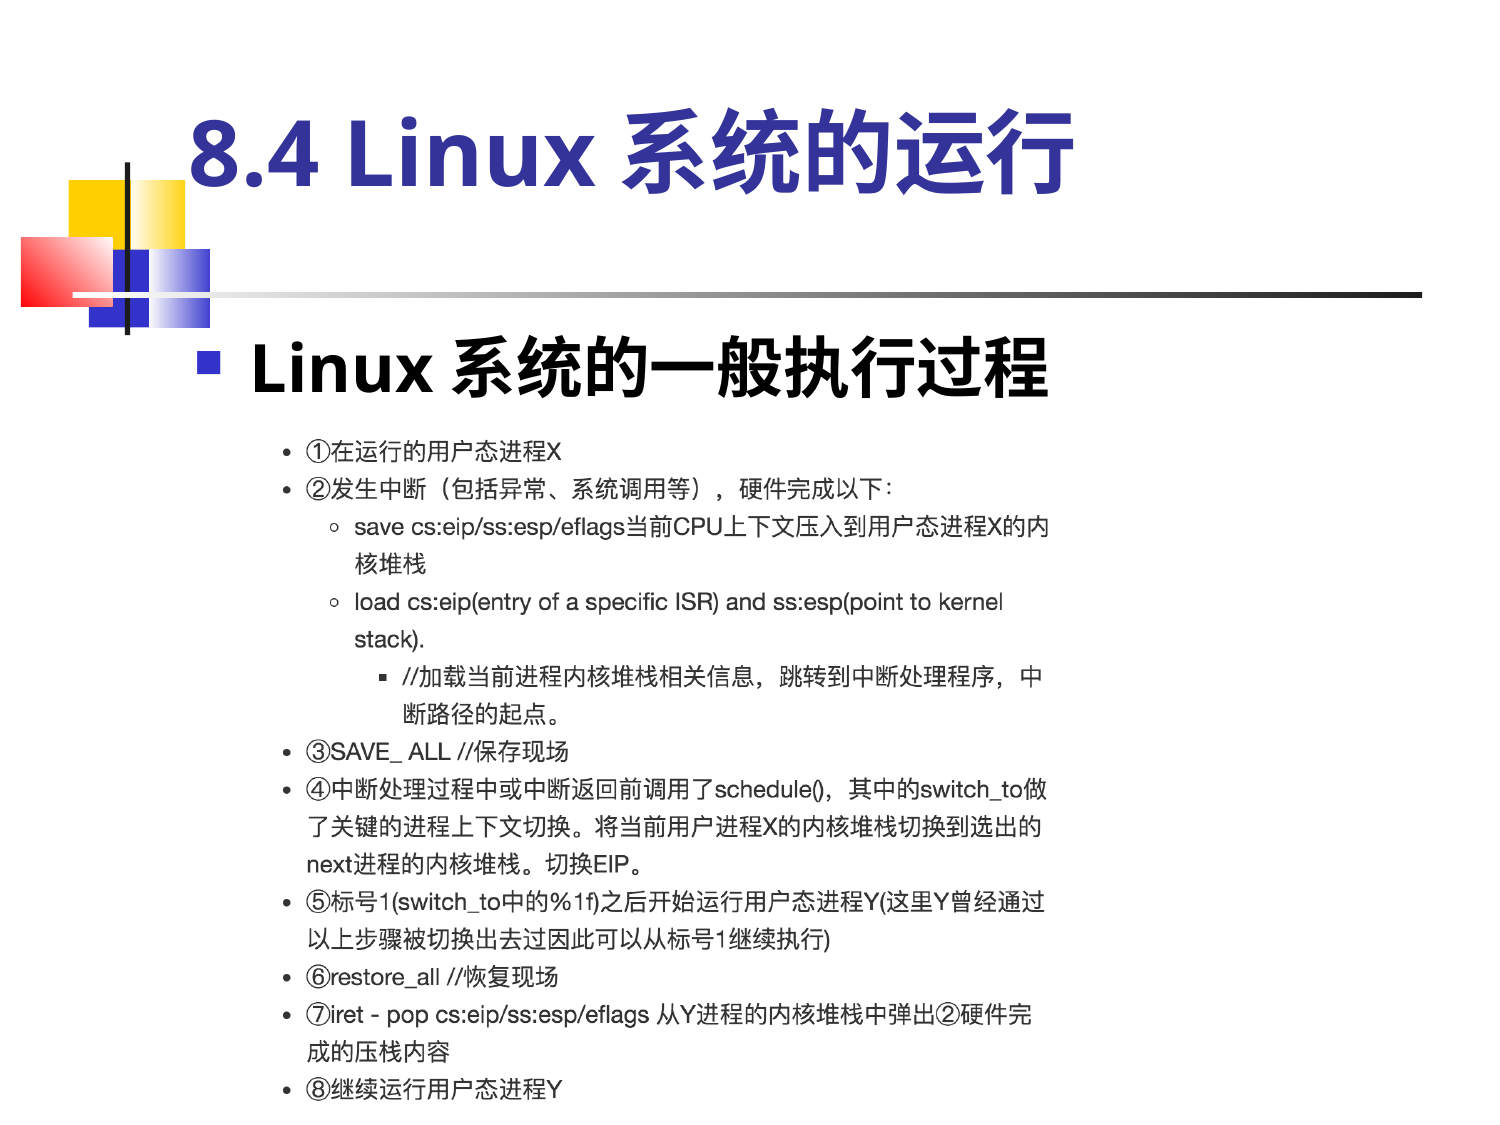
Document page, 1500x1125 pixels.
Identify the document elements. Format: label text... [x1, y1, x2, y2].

list Linux系统的一般执行过程 [193, 331, 1469, 1006]
picture [265, 417, 1072, 1125]
title 8.4 Linux系统的运行 [188, 34, 1467, 275]
